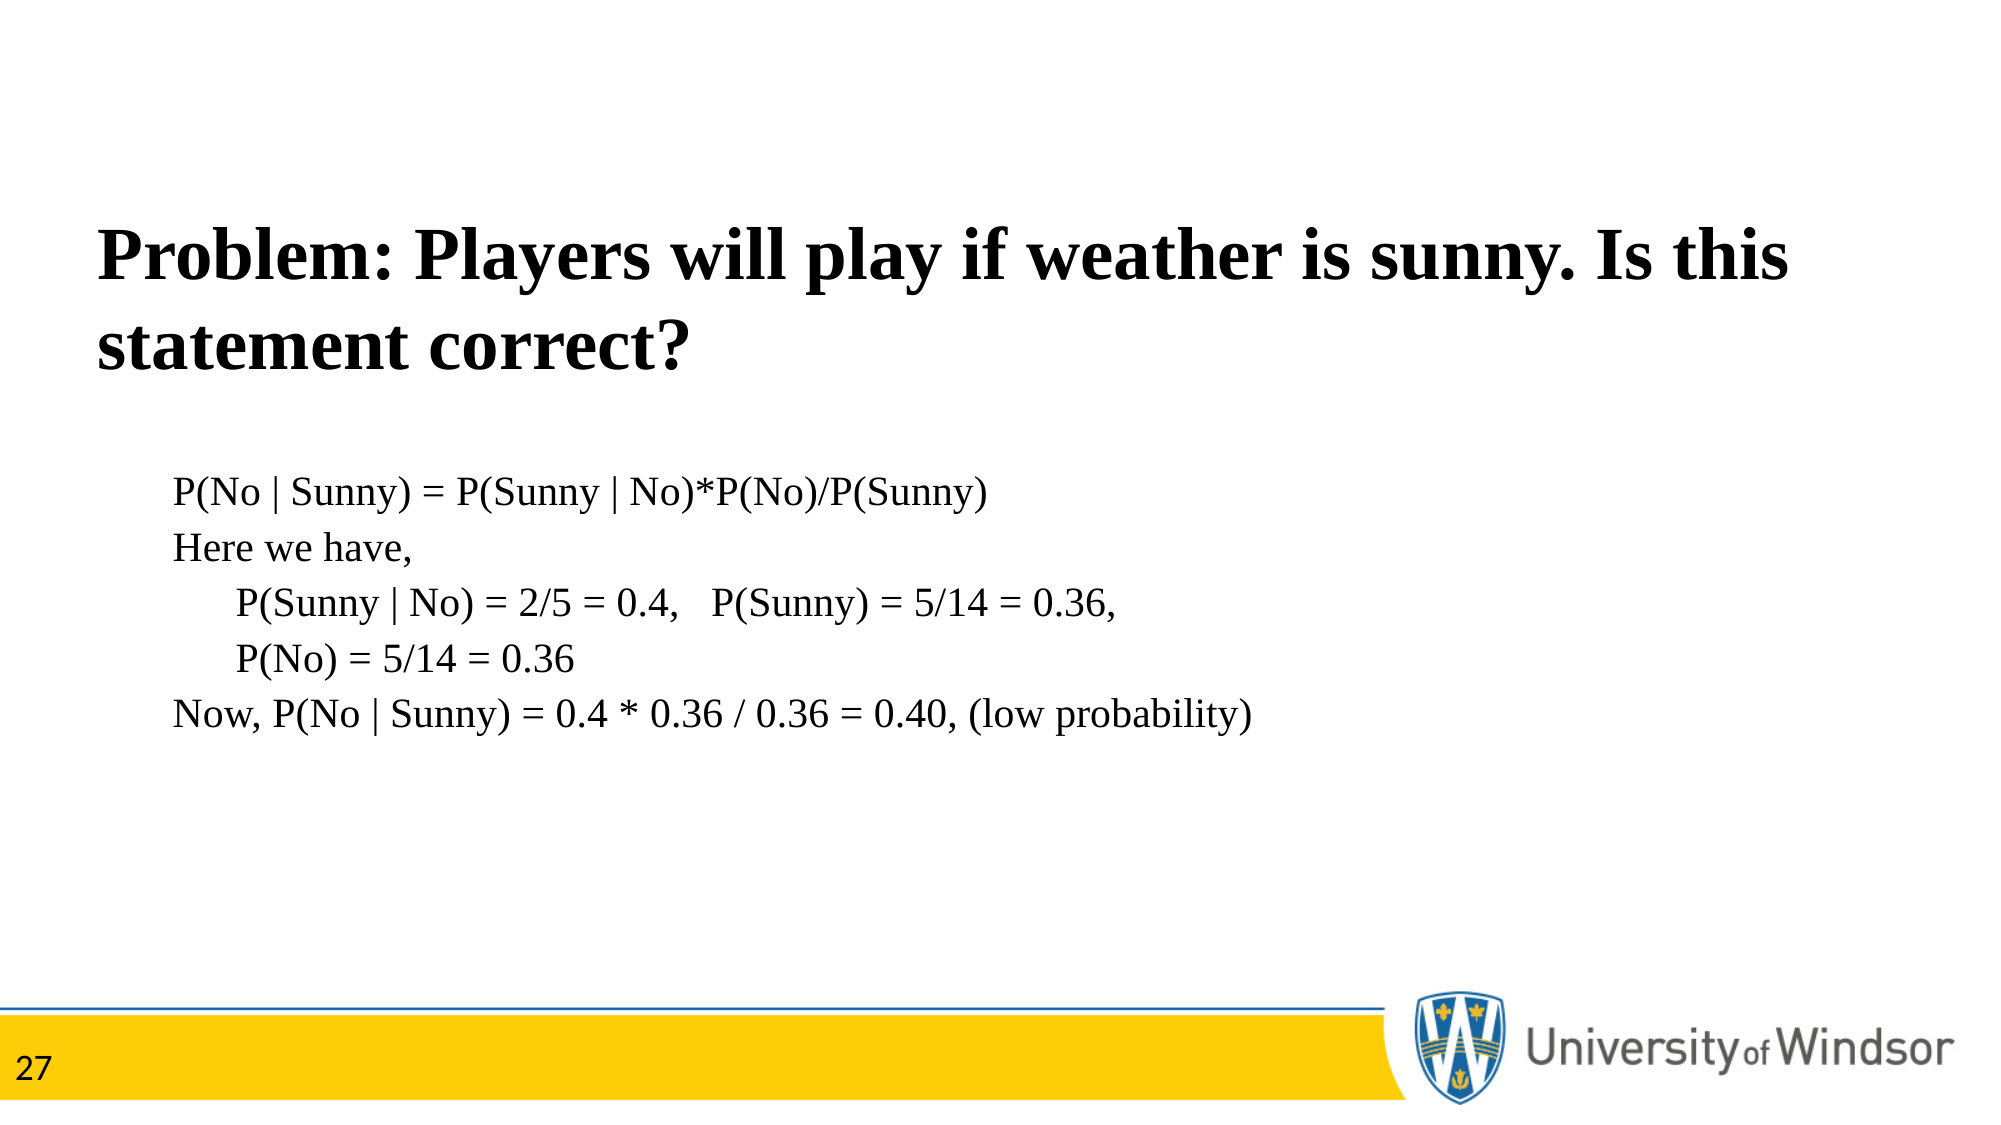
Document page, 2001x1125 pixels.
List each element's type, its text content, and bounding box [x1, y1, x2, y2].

slide_number 27 [0, 1035, 450, 1096]
list Problem: Players will play if weather is sunny. Is this statement correct? P(No | Sunny) = P(Sunny | No)*P(No)/P(Sunny) Here we have, P(Sunny | No) = 2/5 = 0.4, P(Sunny) = 5/14 = 0.36, P(No) = 5/14 = 0.36 Now, P(No | Sunny) = 0.4 * 0.36 / 0.36 = 0.40, (low probability) [82, 197, 1909, 884]
picture [0, 974, 2000, 1125]
